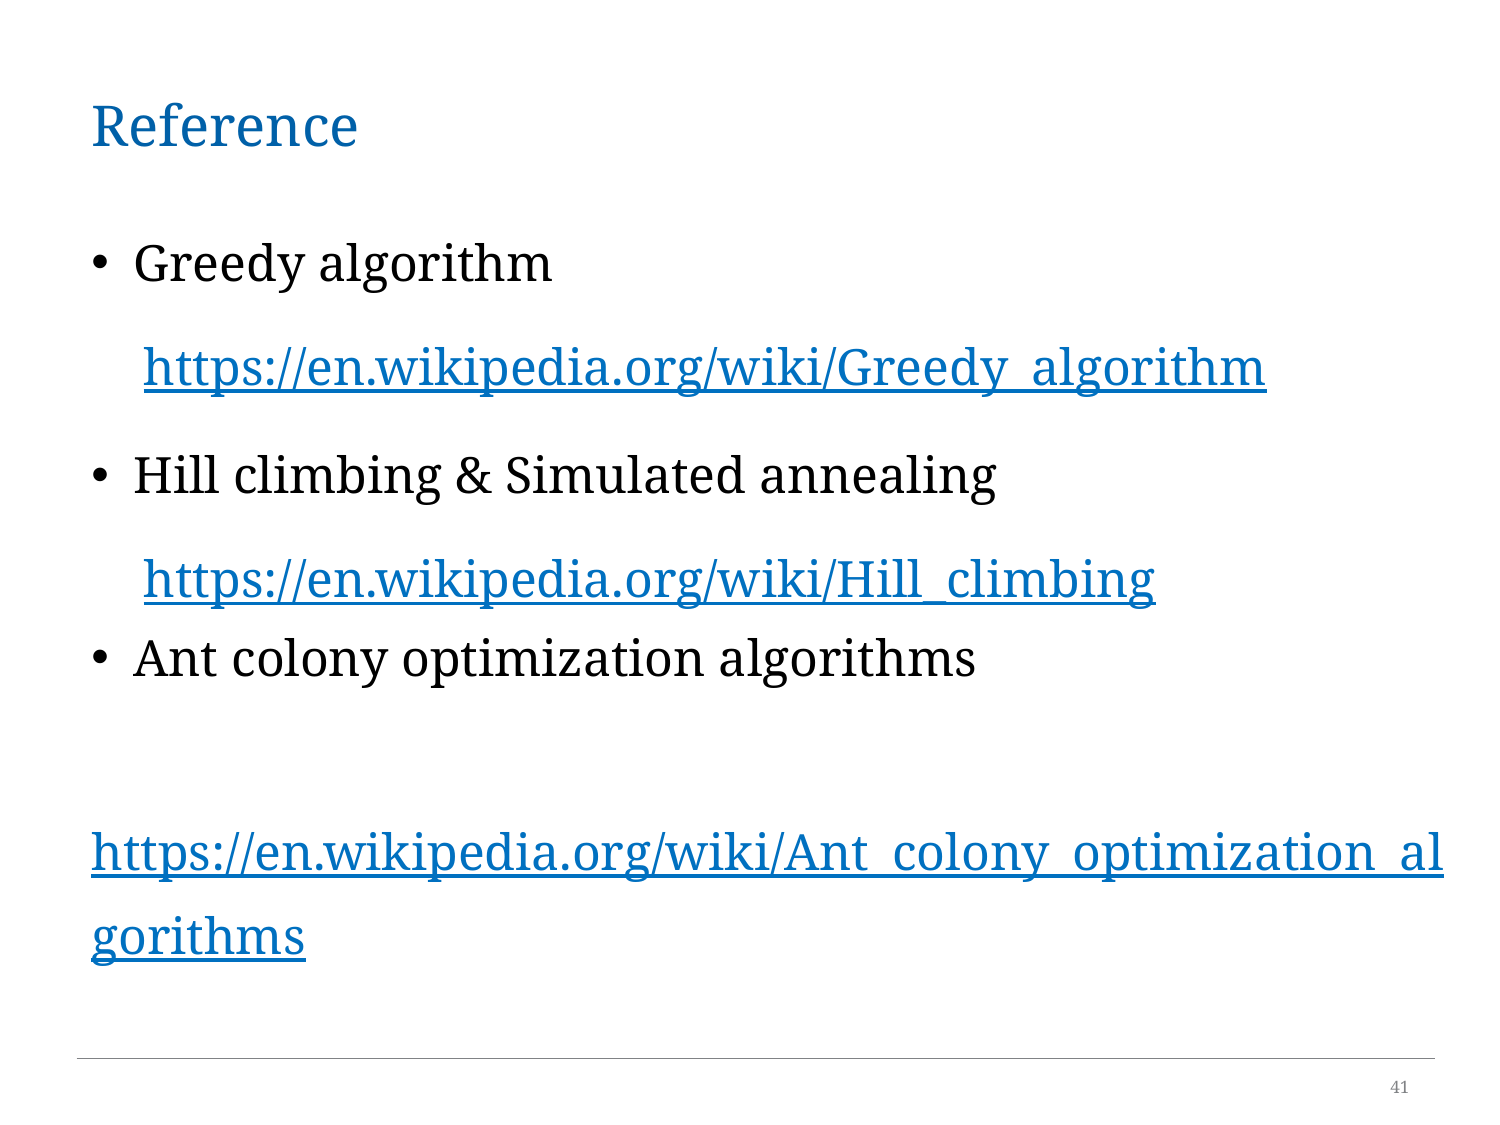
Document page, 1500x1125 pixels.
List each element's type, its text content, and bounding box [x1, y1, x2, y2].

title Reference [76, 54, 1427, 193]
list Greedy algorithm https://en.wikipedia.org/wiki/Greedy_algorithm Hill climbing & Simulated annealing https://en.wikipedia.org/wiki/Hill_climbing Ant colony optimization algorithms https://en.wikipedia.org/wiki/Ant_colony_optimization_algorithms [76, 193, 1483, 1066]
slide_number 41 [1175, 1066, 1425, 1118]
